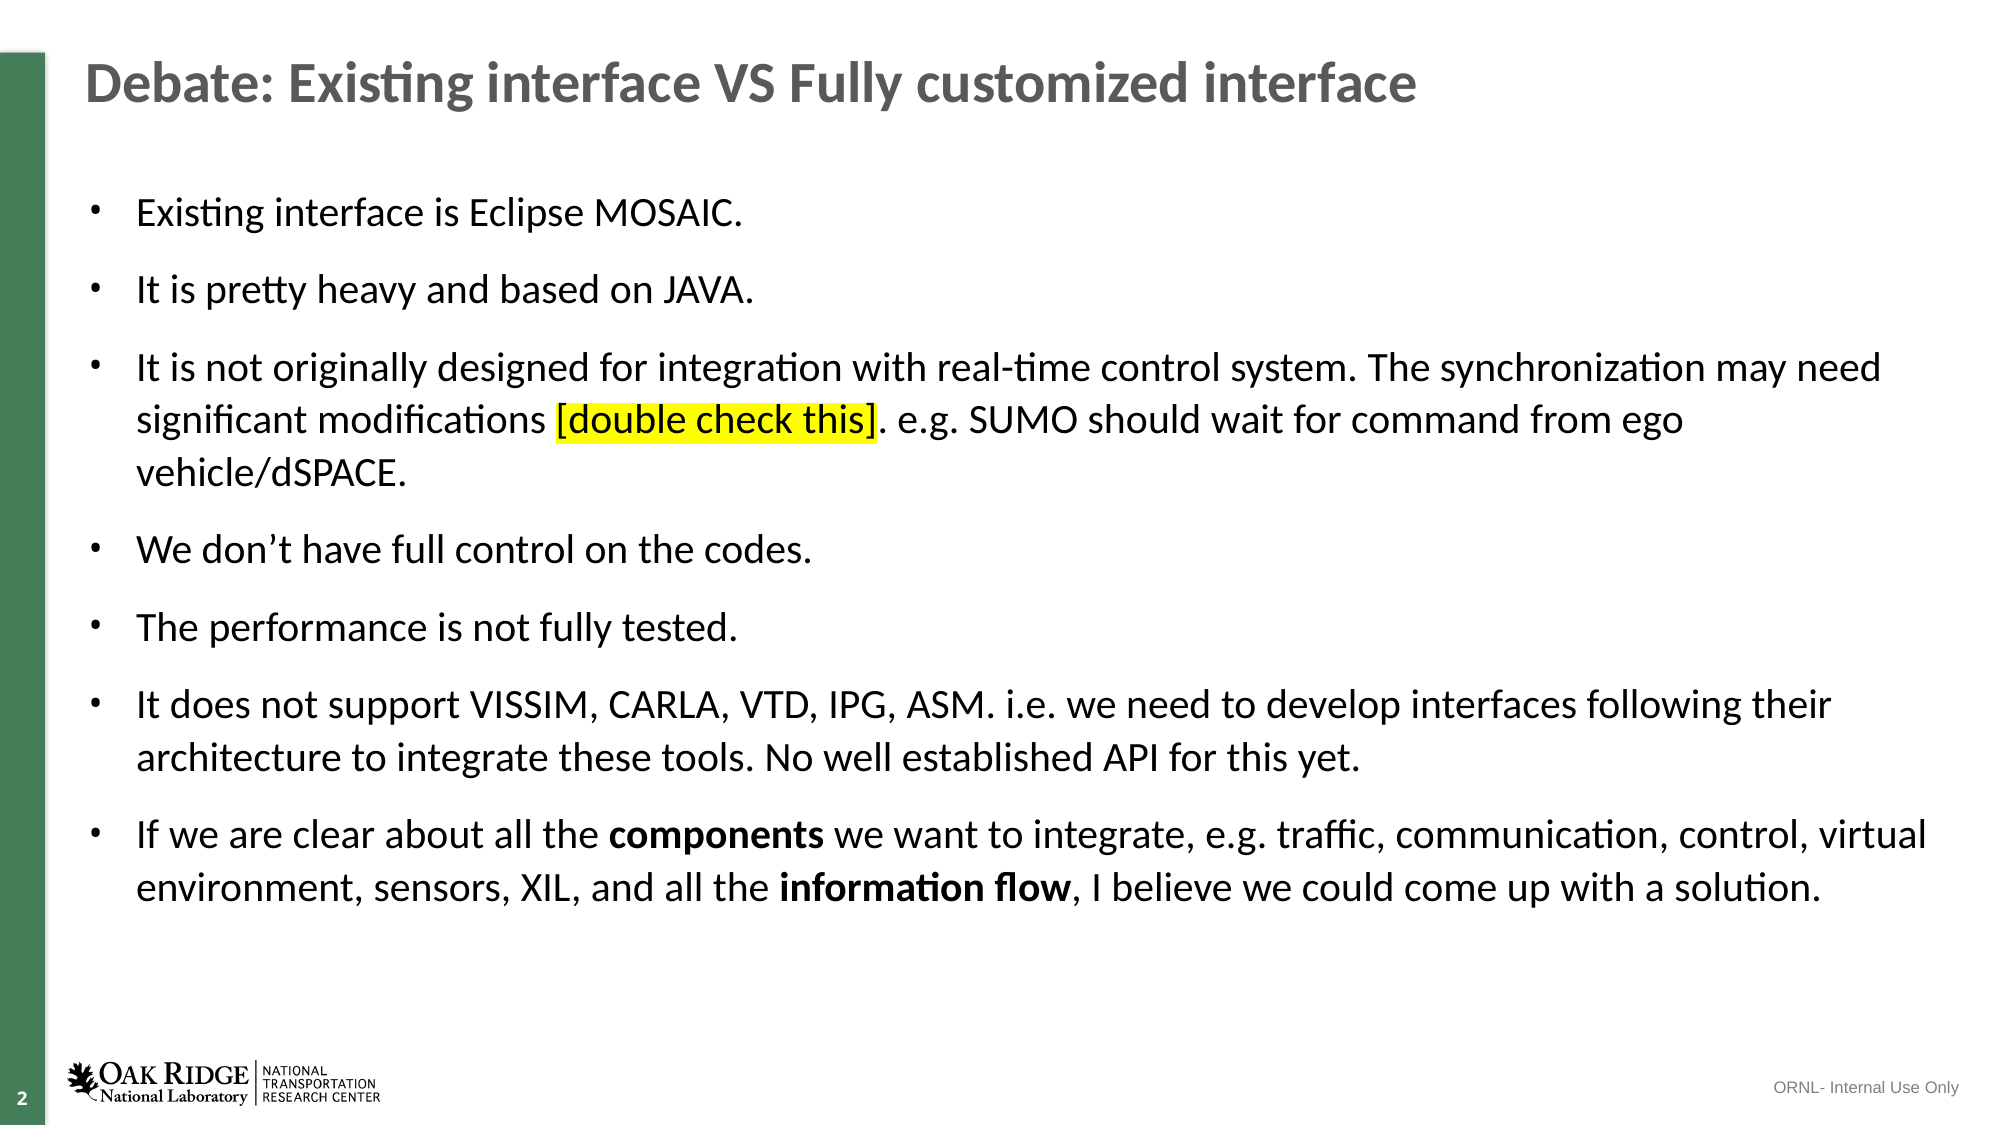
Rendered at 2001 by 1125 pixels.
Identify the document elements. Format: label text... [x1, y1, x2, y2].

picture [57, 1057, 390, 1109]
title Debate: Existing interface VS Fully customized interface [70, 44, 1946, 124]
list Existing interface is Eclipse MOSAIC. It is pretty heavy and based on JAVA. It is not originally designed for integration with real-time control system. The synchronization may need significant modifications [double check this]. e.g. SUMO should wait for command from ego vehicle/dSPACE. We don’t have full control on the codes. The performance is not fully tested. It does not support VISSIM, CARLA, VTD, IPG, ASM. i.e. we need to develop interfaces following their architecture to integrate these tools. No well established API for this yet. If we are clear about all the components we want to integrate, e.g. traffic, communication, control, virtual environment, sensors, XIL, and all the information flow, I believe we could come up with a solution. [73, 174, 1949, 938]
